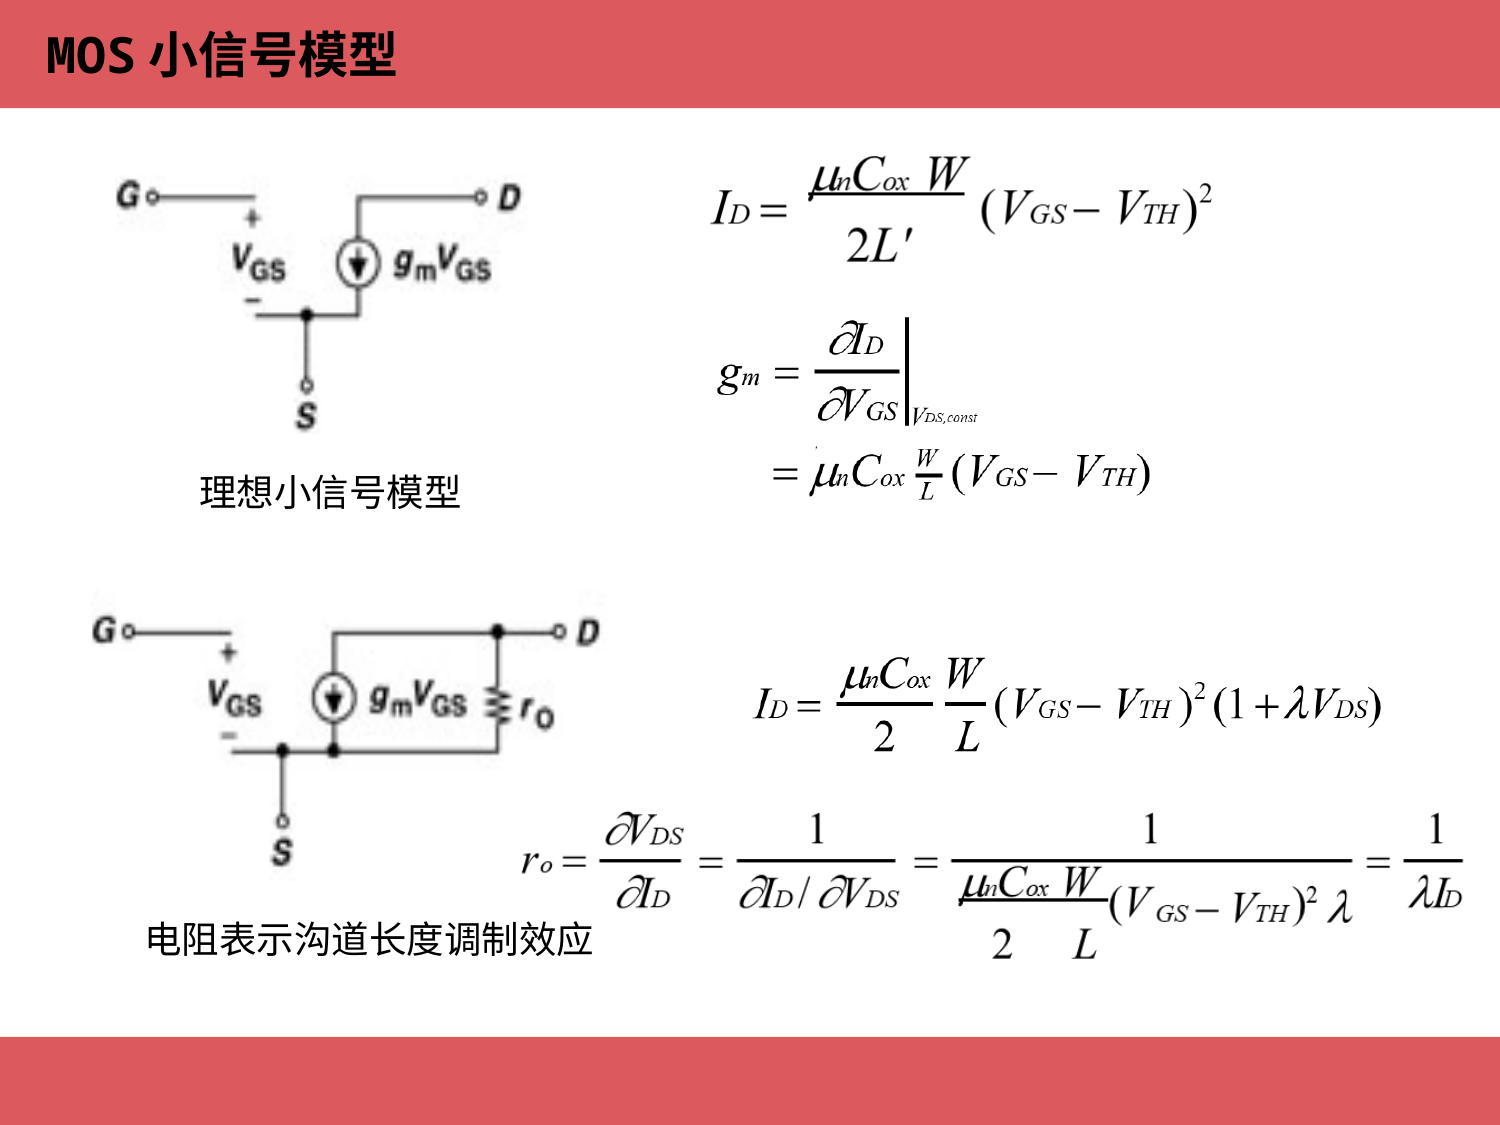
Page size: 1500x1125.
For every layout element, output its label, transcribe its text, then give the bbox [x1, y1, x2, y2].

text_box [91, 577, 661, 882]
text_box [0, 0, 1500, 109]
text_box MOS小信号模型 [31, 16, 548, 91]
text_box 电阻表示沟道长度调制效应 [101, 881, 494, 995]
text_box [115, 175, 637, 548]
picture [681, 123, 1231, 526]
text_box [0, 1036, 1500, 1125]
picture [494, 586, 1479, 997]
text_box 理想小信号模型 [135, 434, 527, 548]
